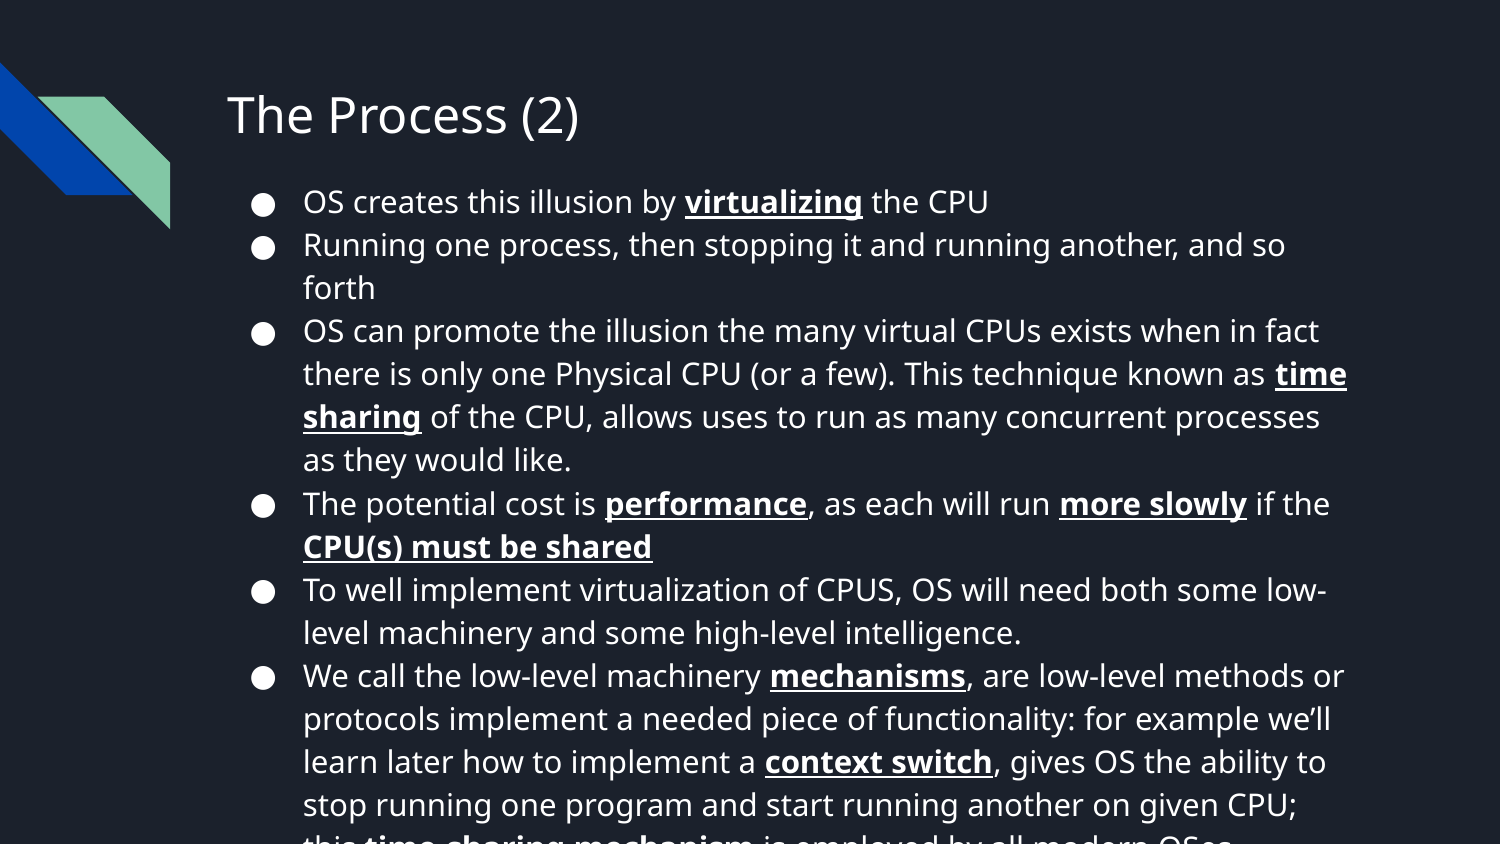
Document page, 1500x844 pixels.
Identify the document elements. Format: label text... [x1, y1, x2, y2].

title The Process (2) [212, 64, 1368, 161]
list OS creates this illusion by virtualizing the CPU Running one process, then stopping it and running another, and so forth OS can promote the illusion the many virtual CPUs exists when in fact there is only one Physical CPU (or a few). This technique known as time sharing of the CPU, allows uses to run as many concurrent processes as they would like. The potential cost is performance, as each will run more slowly if the CPU(s) must be shared To well implement virtualization of CPUS, OS will need both some low-level machinery and some high-level intelligence. We call the low-level machinery mechanisms, are low-level methods or protocols implement a needed piece of functionality: for example we’ll learn later how to implement a context switch, gives OS the ability to stop running one program and start running another on given CPU; this time-sharing mechanism is employed by all modern OSes. [212, 161, 1368, 794]
